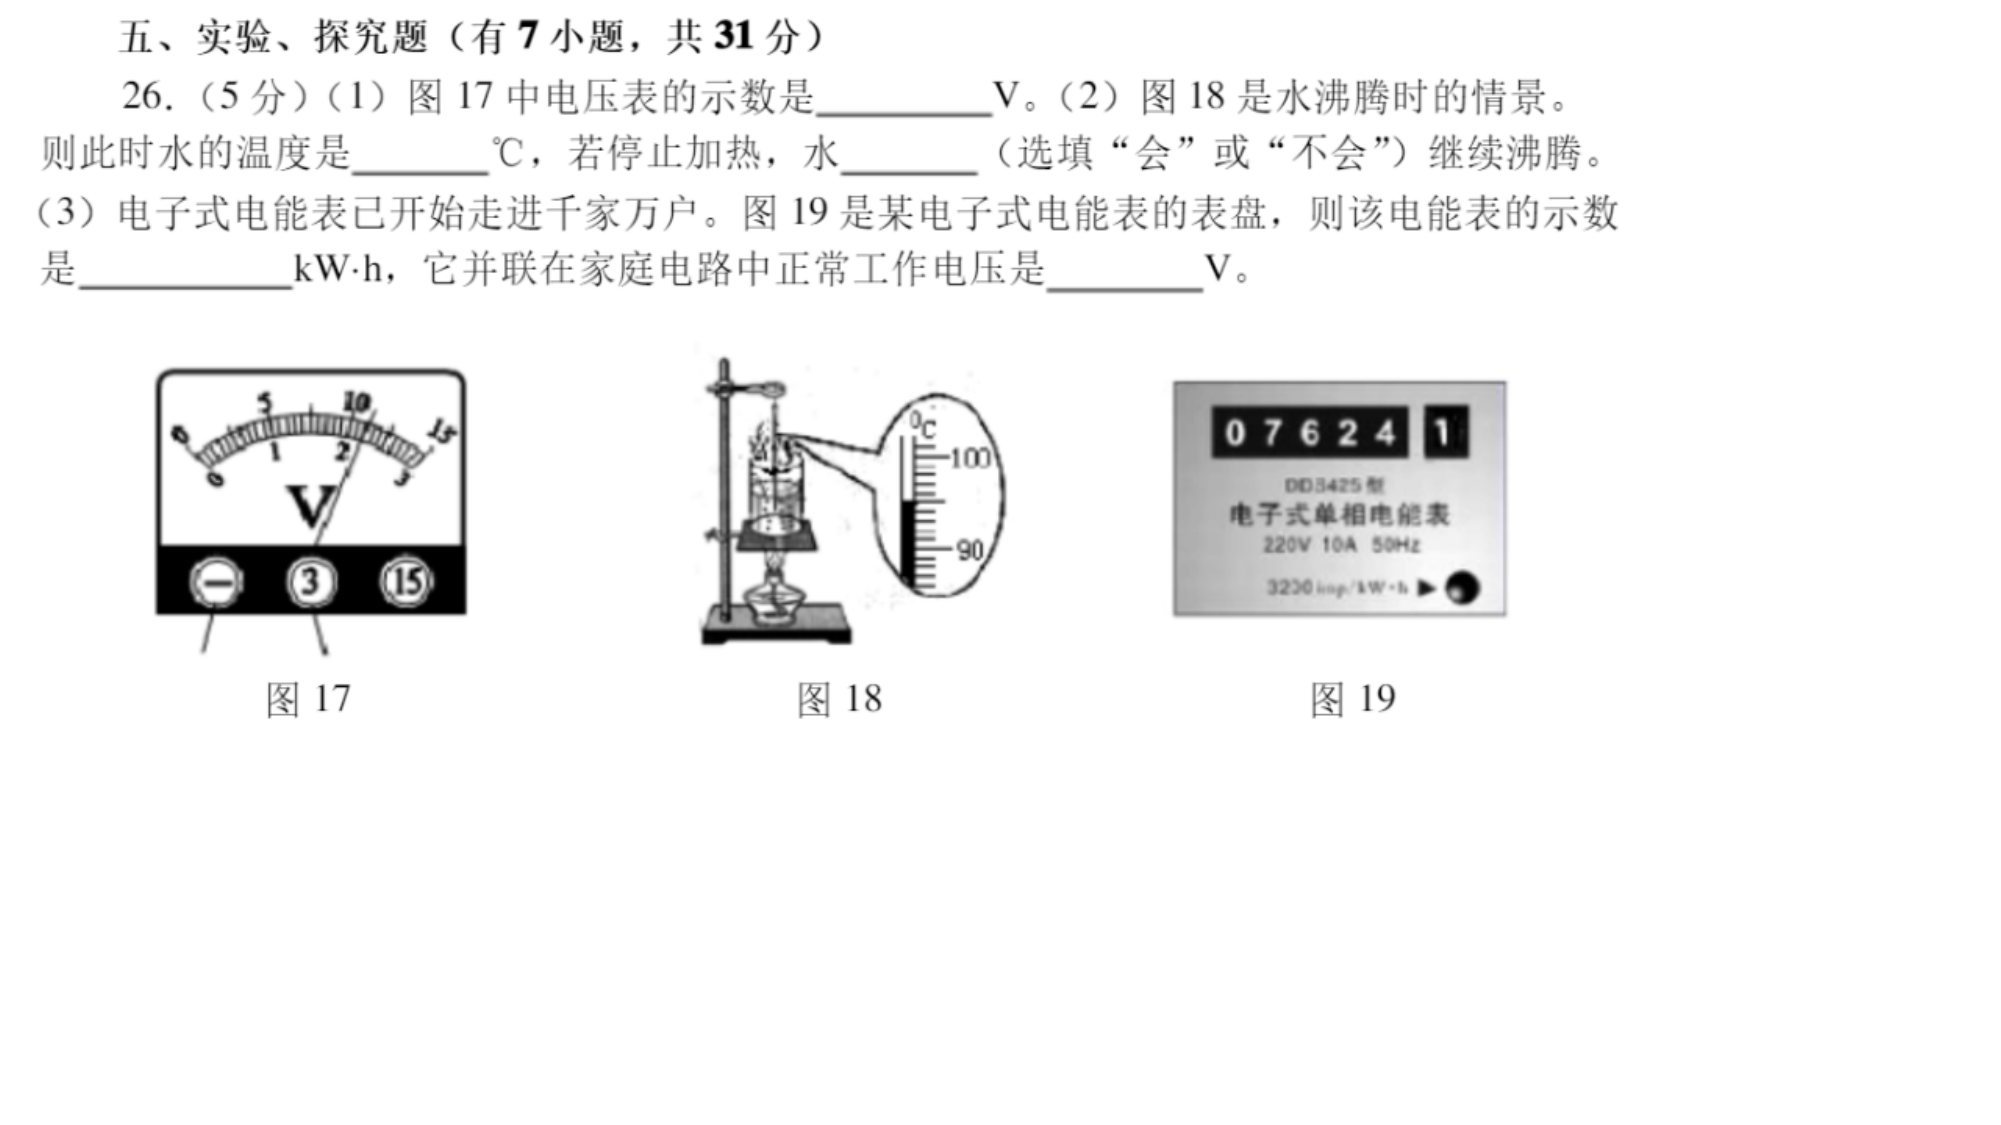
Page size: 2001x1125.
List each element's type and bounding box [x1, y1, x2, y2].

picture [0, 0, 1630, 758]
